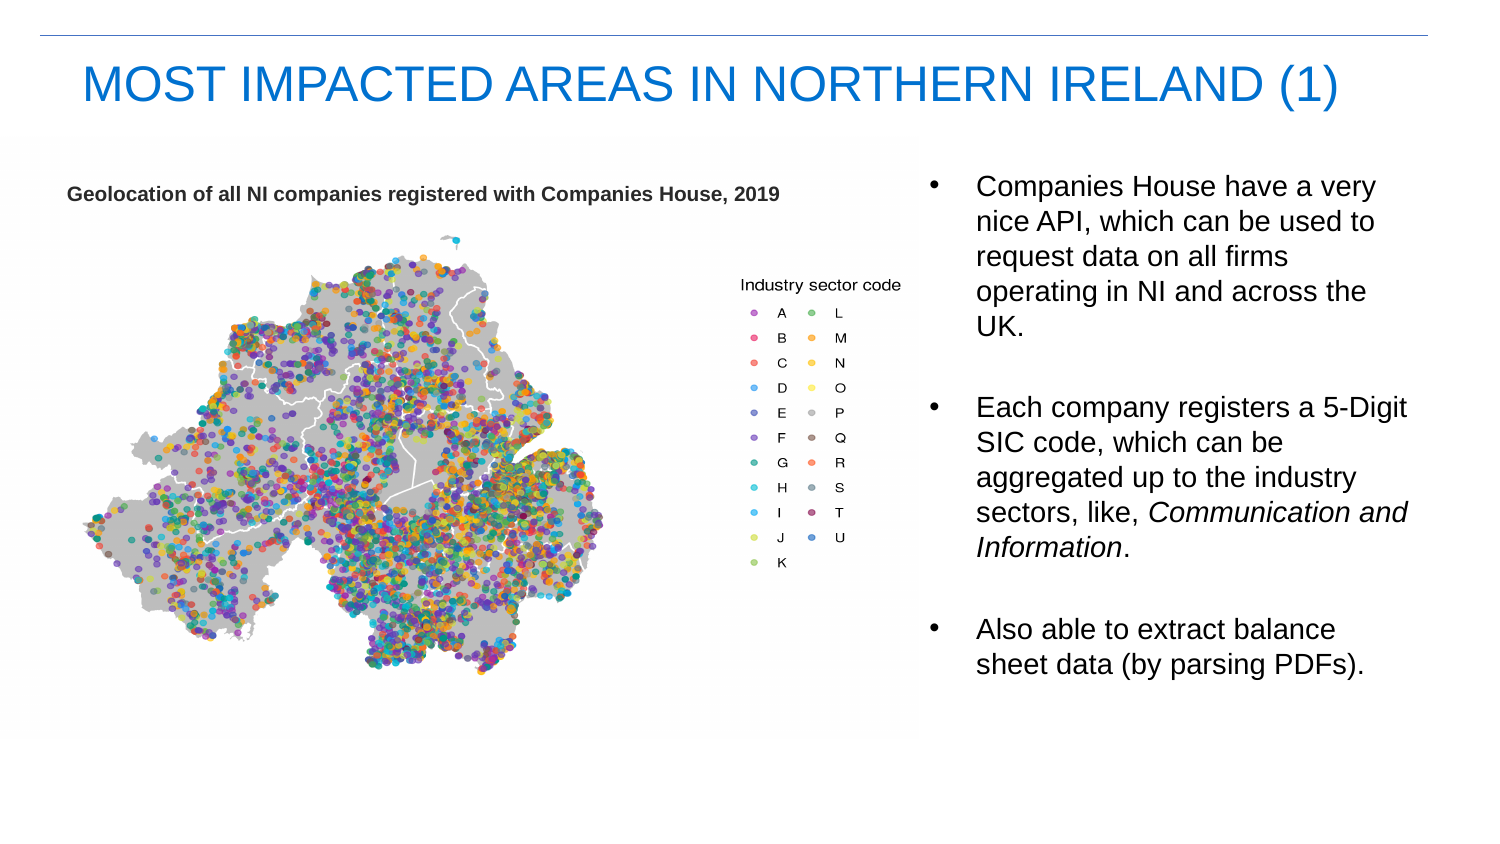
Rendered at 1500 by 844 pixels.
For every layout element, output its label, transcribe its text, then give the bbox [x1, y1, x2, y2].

text_box Most impacted areas in Northern Ireland (1) [82, 51, 1429, 139]
text_box Companies House have a very nice API, which can be used to request data on all firms operating in NI and across the UK. Each company registers a 5-Digit SIC code, which can be aggregated up to the industry sectors, like, Communication and Information. Also able to extract balance sheet data (by parsing PDFs). [929, 167, 1412, 699]
picture [0, 136, 919, 739]
